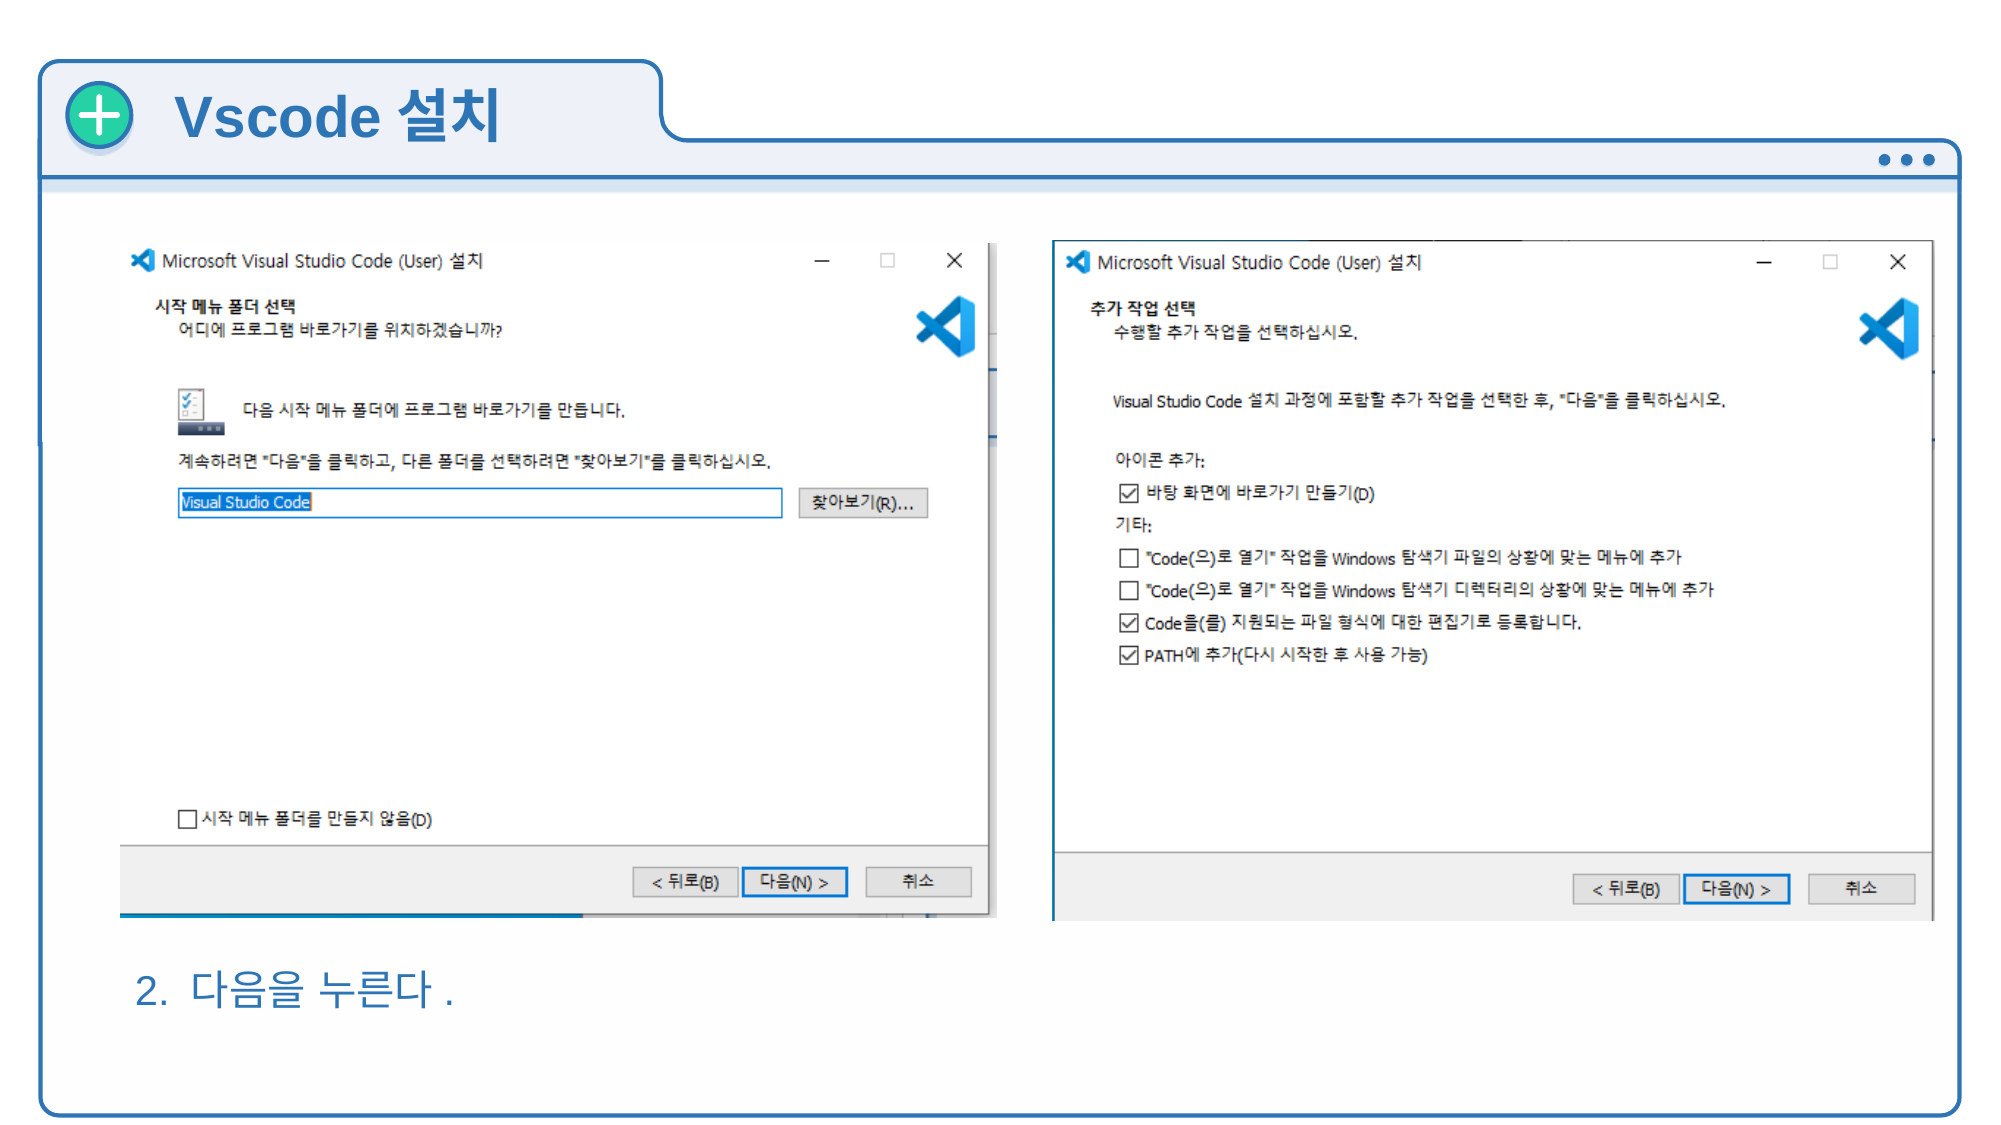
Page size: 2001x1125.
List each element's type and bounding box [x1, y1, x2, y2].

text_box [39, 61, 1960, 1116]
picture [119, 243, 997, 918]
picture [1054, 240, 1935, 921]
text_box [67, 83, 132, 147]
